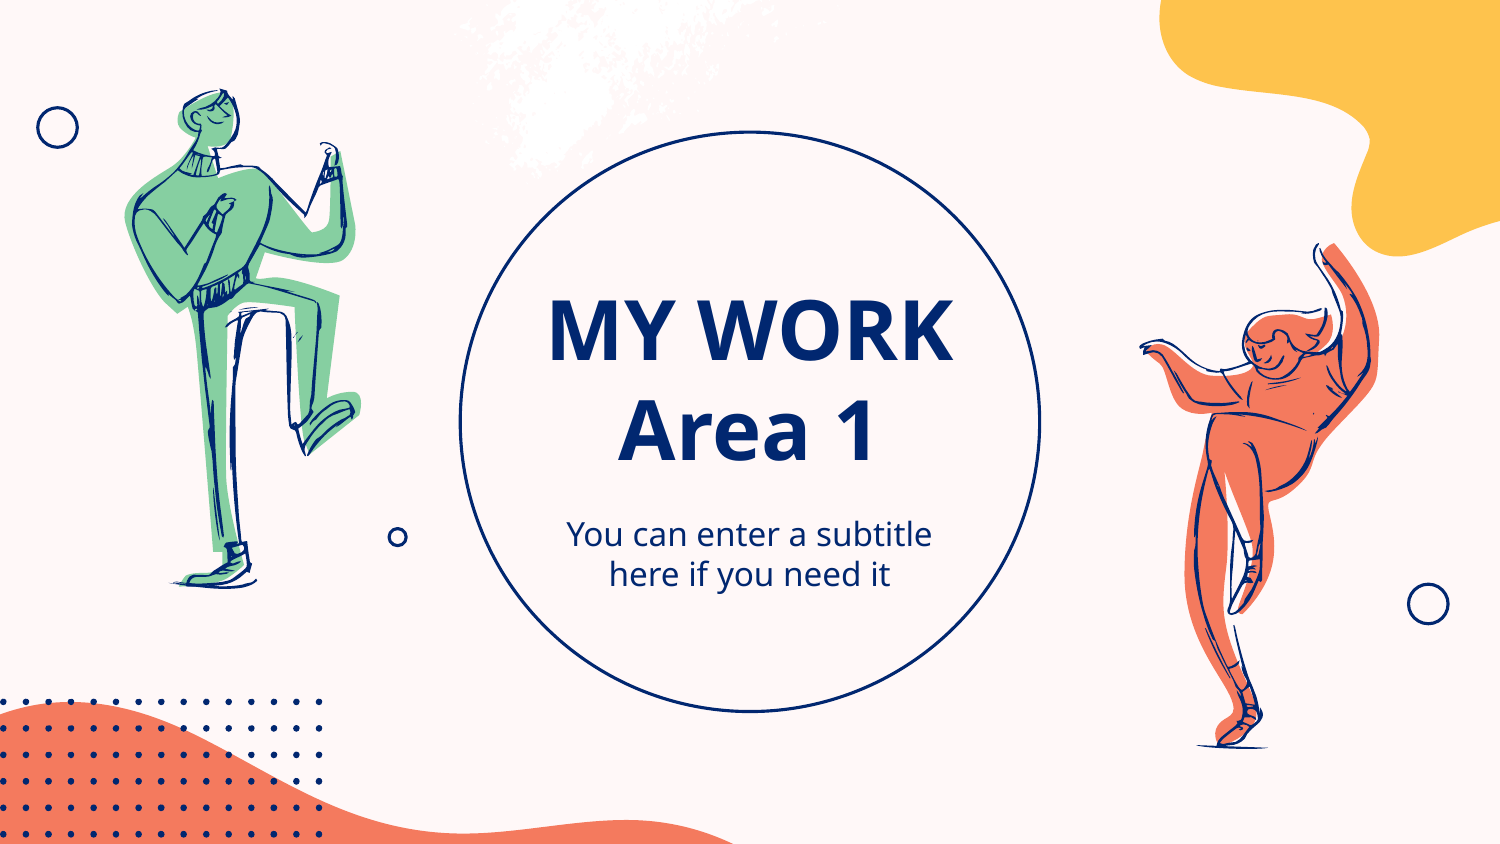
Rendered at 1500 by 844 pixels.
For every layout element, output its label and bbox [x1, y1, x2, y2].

text_box [37, 107, 1449, 624]
text_box [551, 633, 949, 712]
text_box [117, 88, 367, 106]
text_box [1138, 633, 1383, 756]
